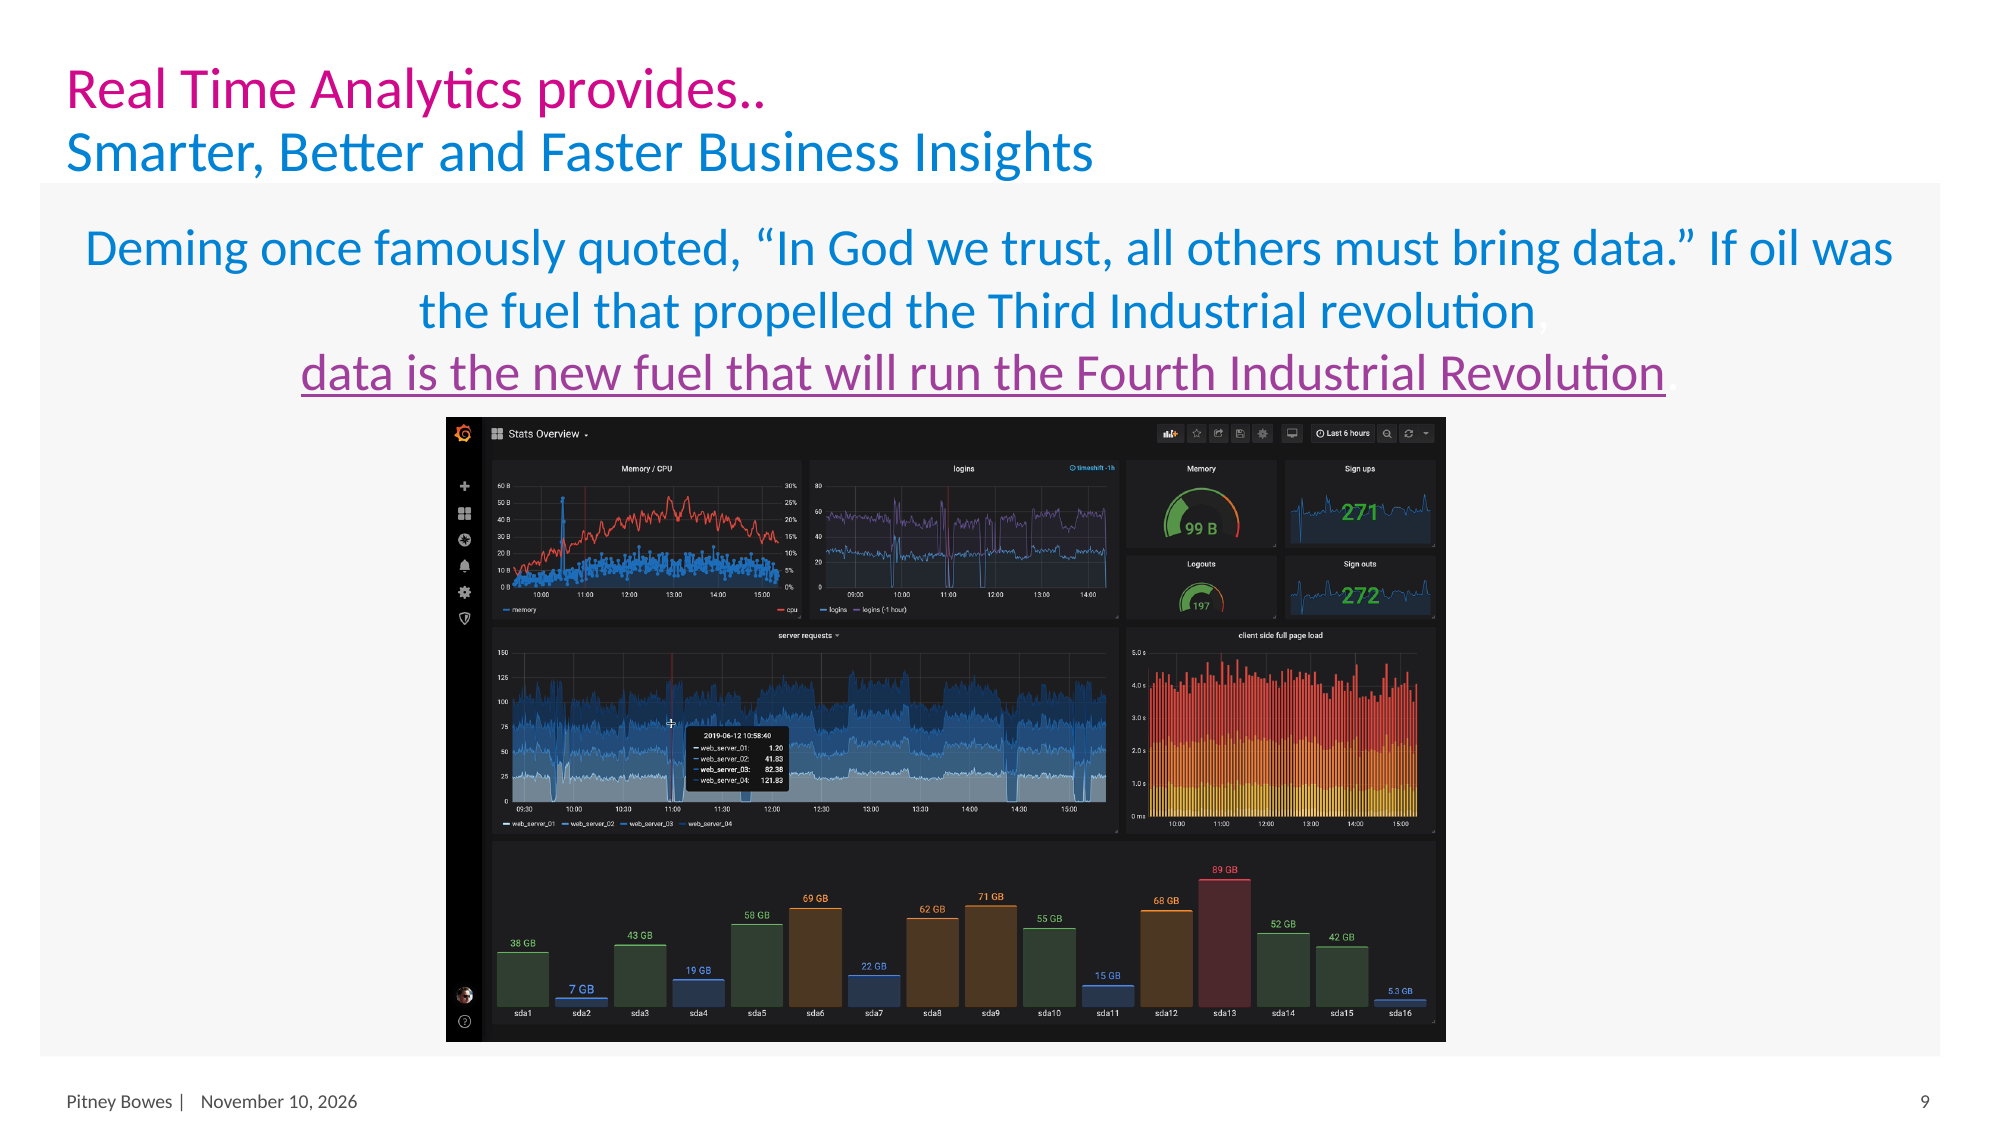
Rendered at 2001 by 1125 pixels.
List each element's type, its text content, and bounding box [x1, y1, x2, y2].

footer Pitney Bowes | [66, 1090, 200, 1113]
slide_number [200, 1090, 664, 1113]
title Real Time Analytics provides.. Smarter, Better and Faster Business Insights [66, 58, 1915, 215]
slide_number 9 [1721, 1090, 1930, 1113]
text_box Deming once famously quoted, “In God we trust, all others must bring data.” If oil was the fuel that propelled the Third Industrial revolution, data is the new fuel that will run the Fourth Industrial Revolution. [38, 181, 1943, 1058]
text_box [445, 416, 1448, 1043]
